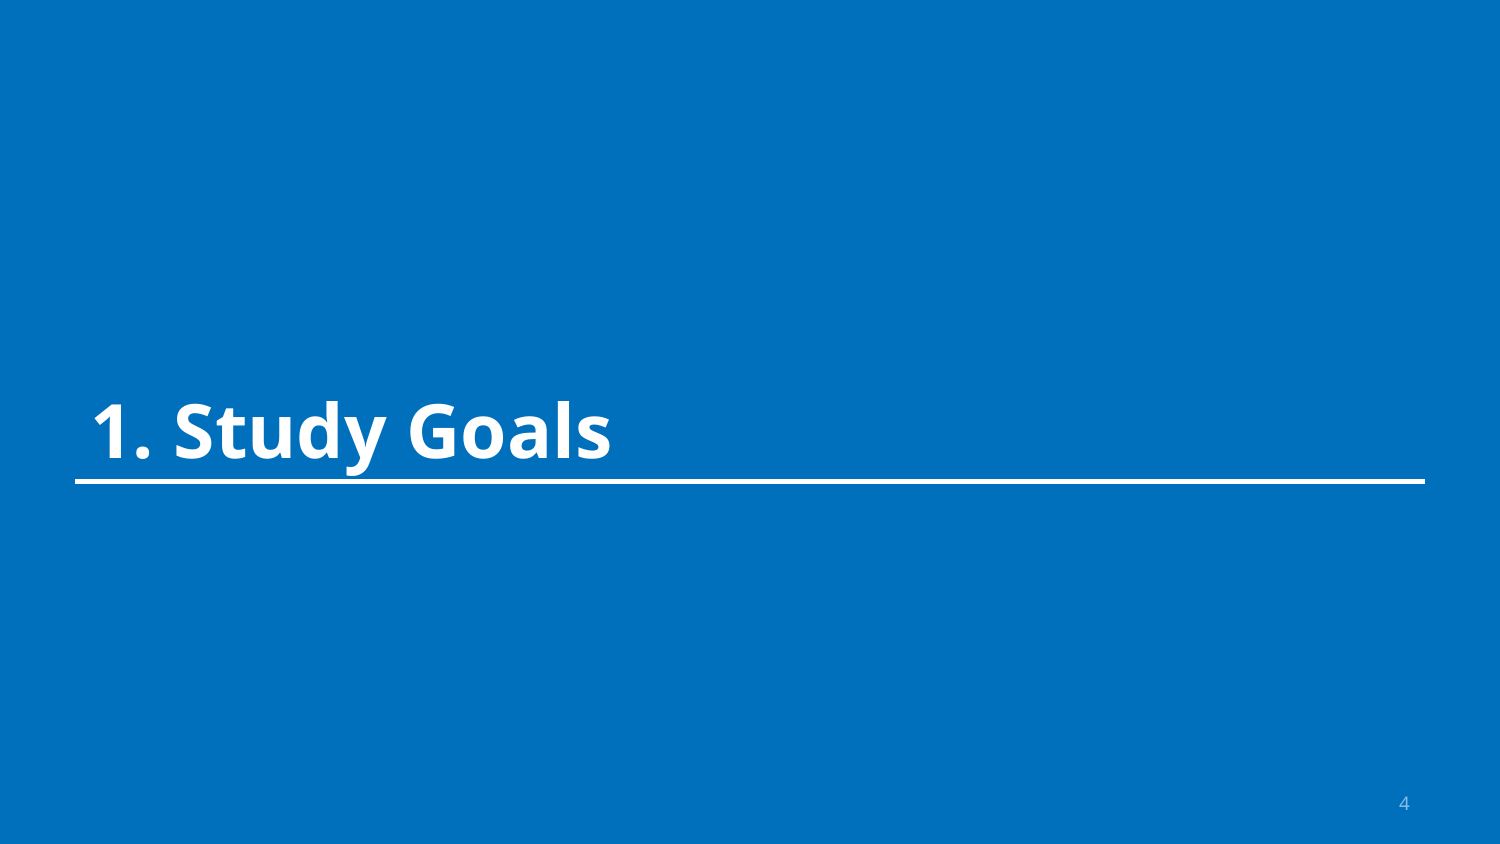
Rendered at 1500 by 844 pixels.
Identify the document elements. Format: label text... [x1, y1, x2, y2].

title 1. Study Goals [75, 362, 1425, 482]
slide_number 4 [1312, 782, 1425, 827]
